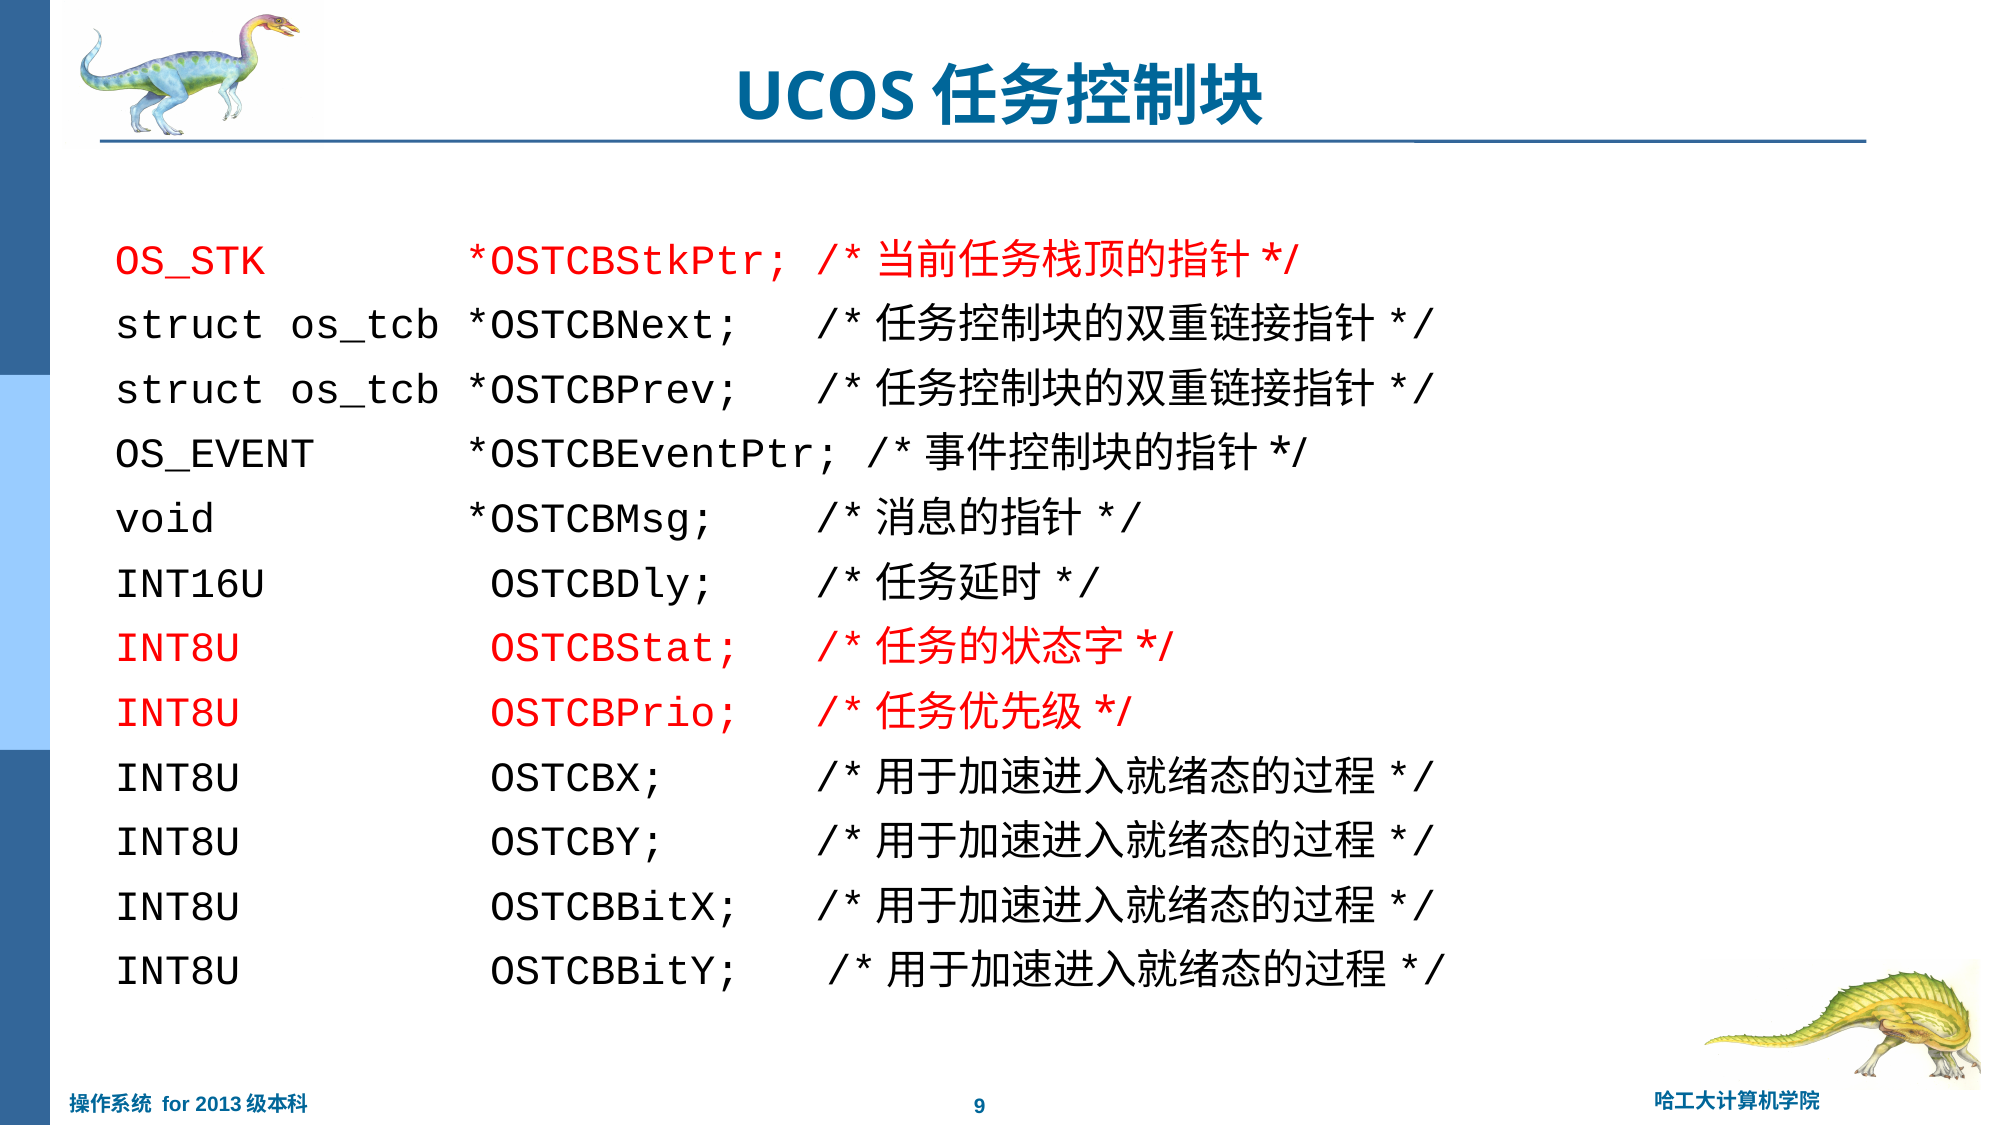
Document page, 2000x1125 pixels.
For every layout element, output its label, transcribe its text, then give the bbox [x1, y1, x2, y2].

list OS_STK *OSTCBStkPtr; /*当前任务栈顶的指针*/ struct os_tcb *OSTCBNext; /*任务控制块的双重链接指针*/ struct os_tcb *OSTCBPrev; /*任务控制块的双重链接指针*/ OS_EVENT *OSTCBEventPtr; /*事件控制块的指针*/ void *OSTCBMsg; /*消息的指针*/ INT16U OSTCBDly; /*任务延时*/ INT8U OSTCBStat; /*任务的状态字*/ INT8U OSTCBPrio; /*任务优先级*/ INT8U OSTCBX; /*用于加速进入就绪态的过程*/ INT8U OSTCBY; /*用于加速进入就绪态的过程*/ INT8U OSTCBBitX; /*用于加速进入就绪态的过程*/ INT8U OSTCBBitY; /*用于加速进入就绪态的过程*/ [99, 224, 1884, 1000]
picture [1700, 959, 1981, 1090]
title UCOS任务控制块 [99, 0, 1900, 141]
picture [62, 0, 324, 149]
